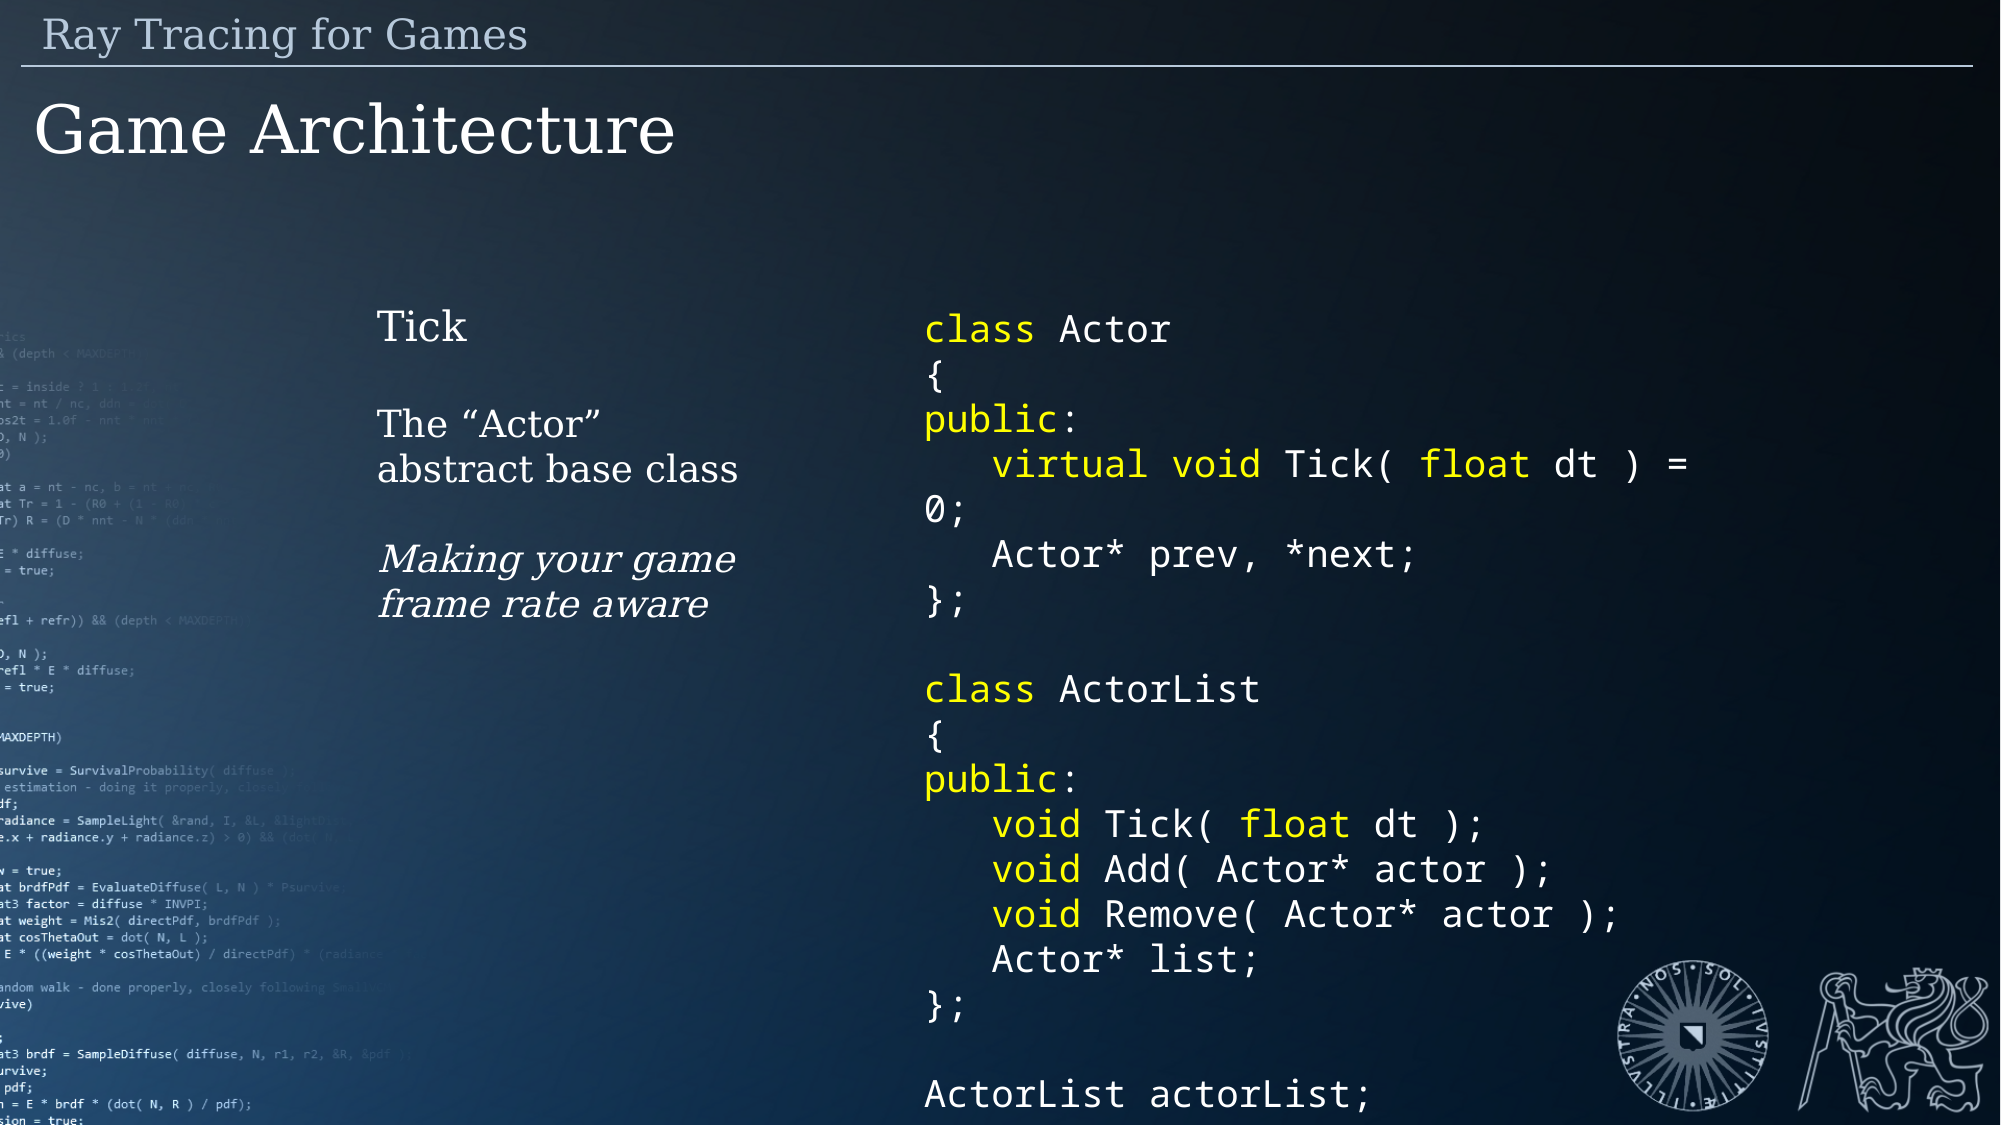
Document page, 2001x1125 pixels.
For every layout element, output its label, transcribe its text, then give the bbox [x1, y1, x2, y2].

text_box Game Architecture [18, 86, 778, 161]
text_box class Actor { public: virtual void Tick( float dt ) = 0; Actor* prev, *next; }; class ActorList { public: void Tick( float dt ); void Add( Actor* actor ); void Remove( Actor* actor ); Actor* list; }; ActorList actorList; [909, 298, 1765, 1123]
picture [0, 0, 2001, 1125]
text_box Tick The “Actor” abstract base class Making your game frame rate aware [362, 292, 778, 633]
text_box Ray Tracing for Games [0, 0, 989, 65]
